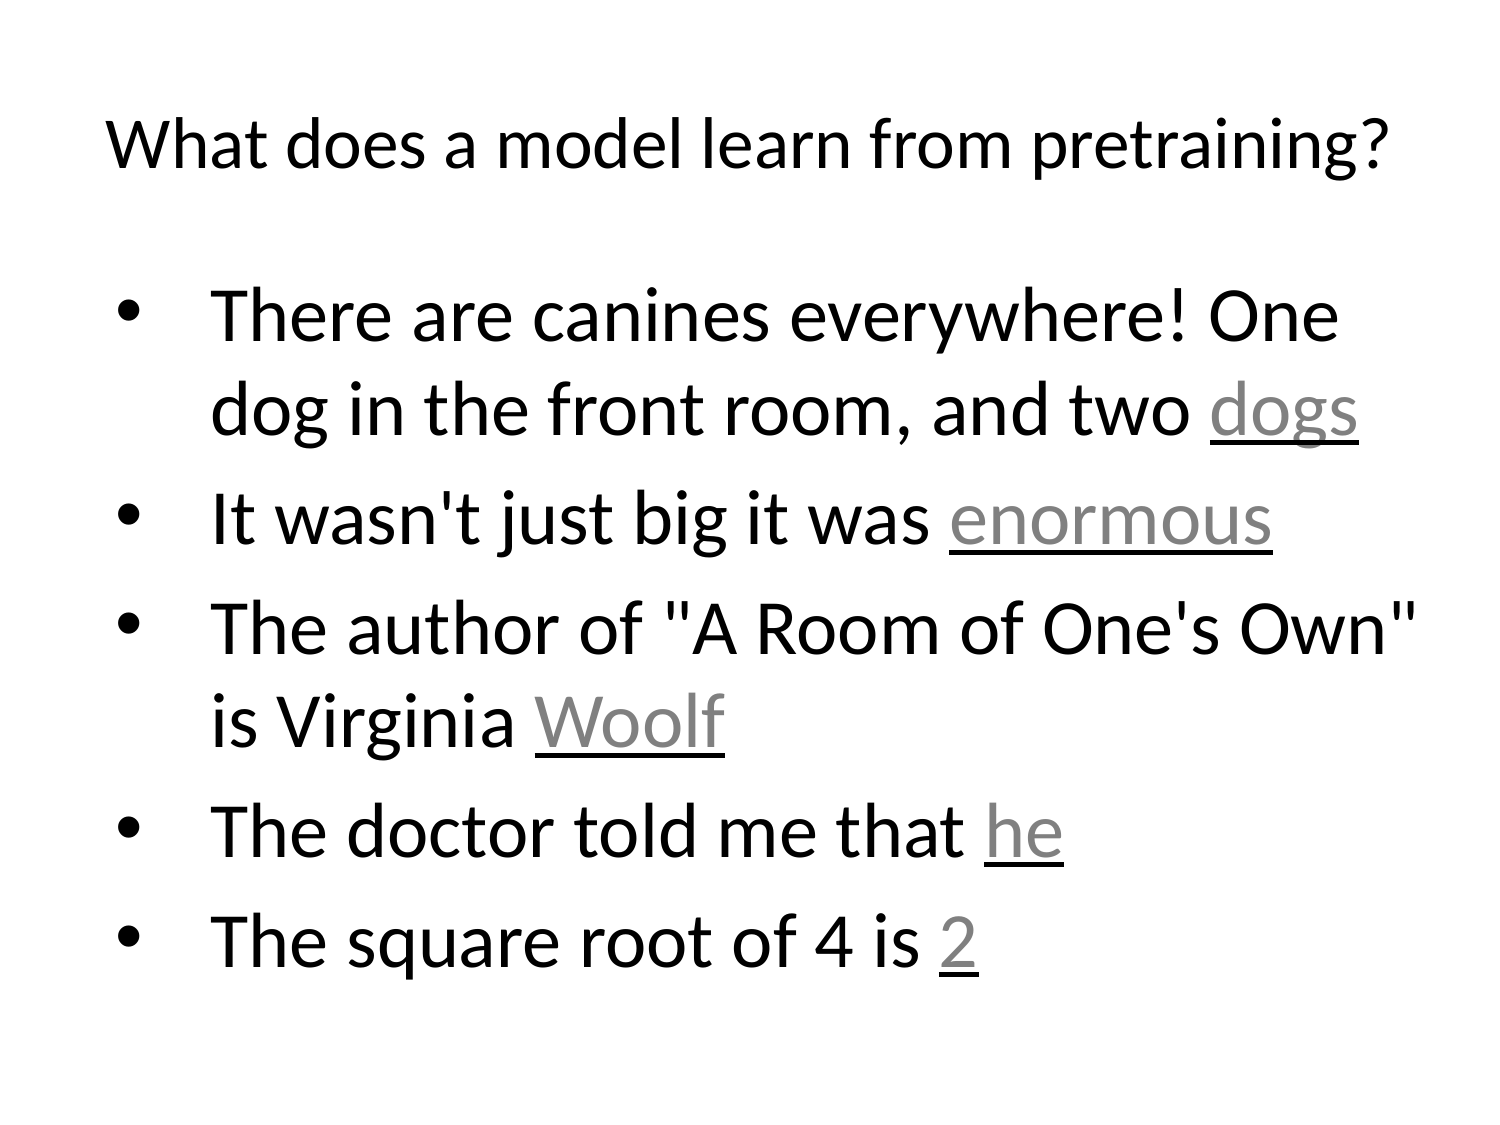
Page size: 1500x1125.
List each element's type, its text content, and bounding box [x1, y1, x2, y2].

title What does a model learn from pretraining? [75, 45, 1425, 233]
list There are canines everywhere! One dog in the front room, and two dogs It wasn't just big it was enormous The author of "A Room of One's Own" is Virginia Woolf The doctor told me that he The square root of 4 is 2 [100, 255, 1438, 1006]
